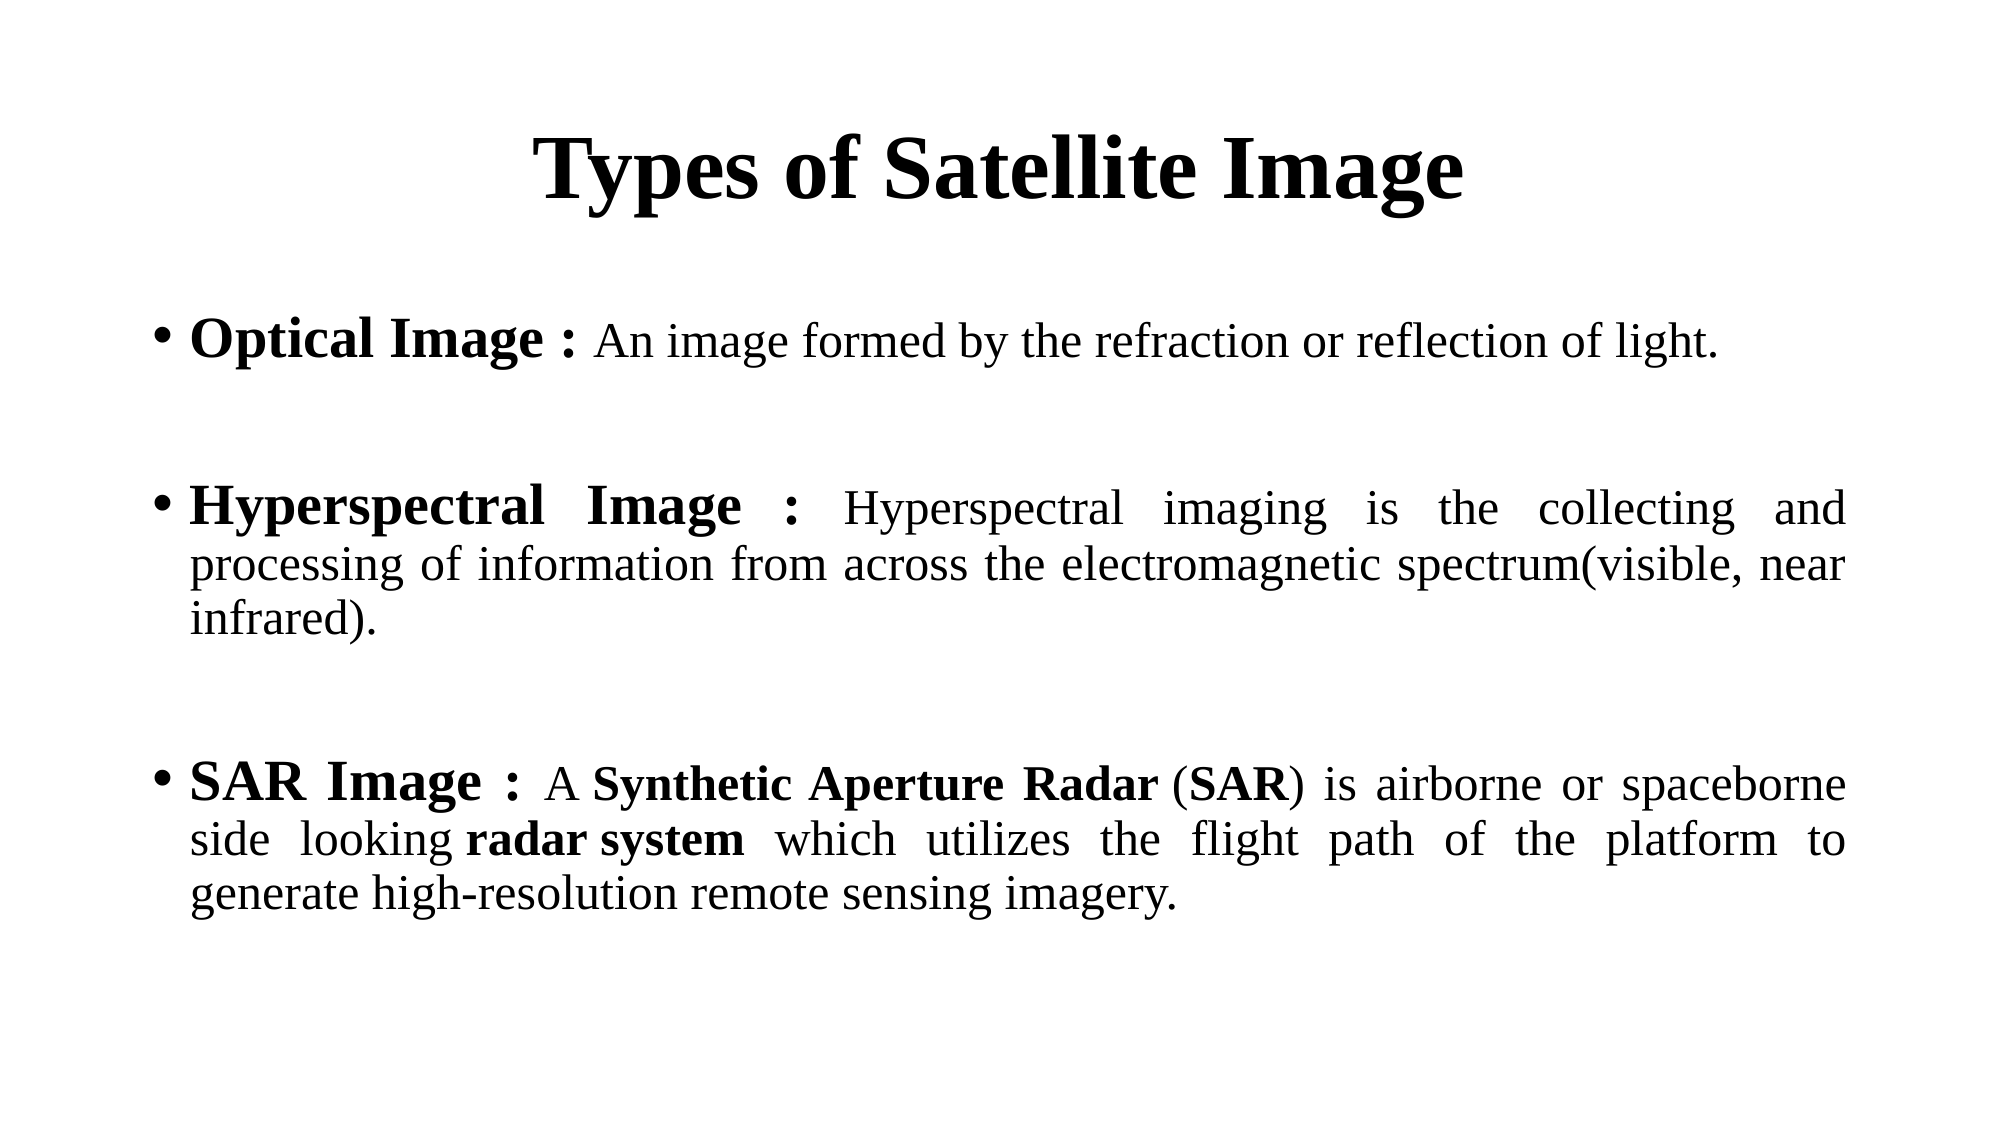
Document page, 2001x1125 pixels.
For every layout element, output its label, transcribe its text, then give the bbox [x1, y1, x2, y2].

list Optical Image : An image formed by the refraction or reflection of light. Hyperspectral Image : Hyperspectral imaging is the collecting and processing of information from across the electromagnetic spectrum(visible, near infrared). SAR Image : A Synthetic Aperture Radar (SAR) is airborne or spaceborne side looking radar system which utilizes the flight path of the platform to generate high-resolution remote sensing imagery. [137, 299, 1863, 1014]
title Types of Satellite Image [137, 59, 1863, 278]
